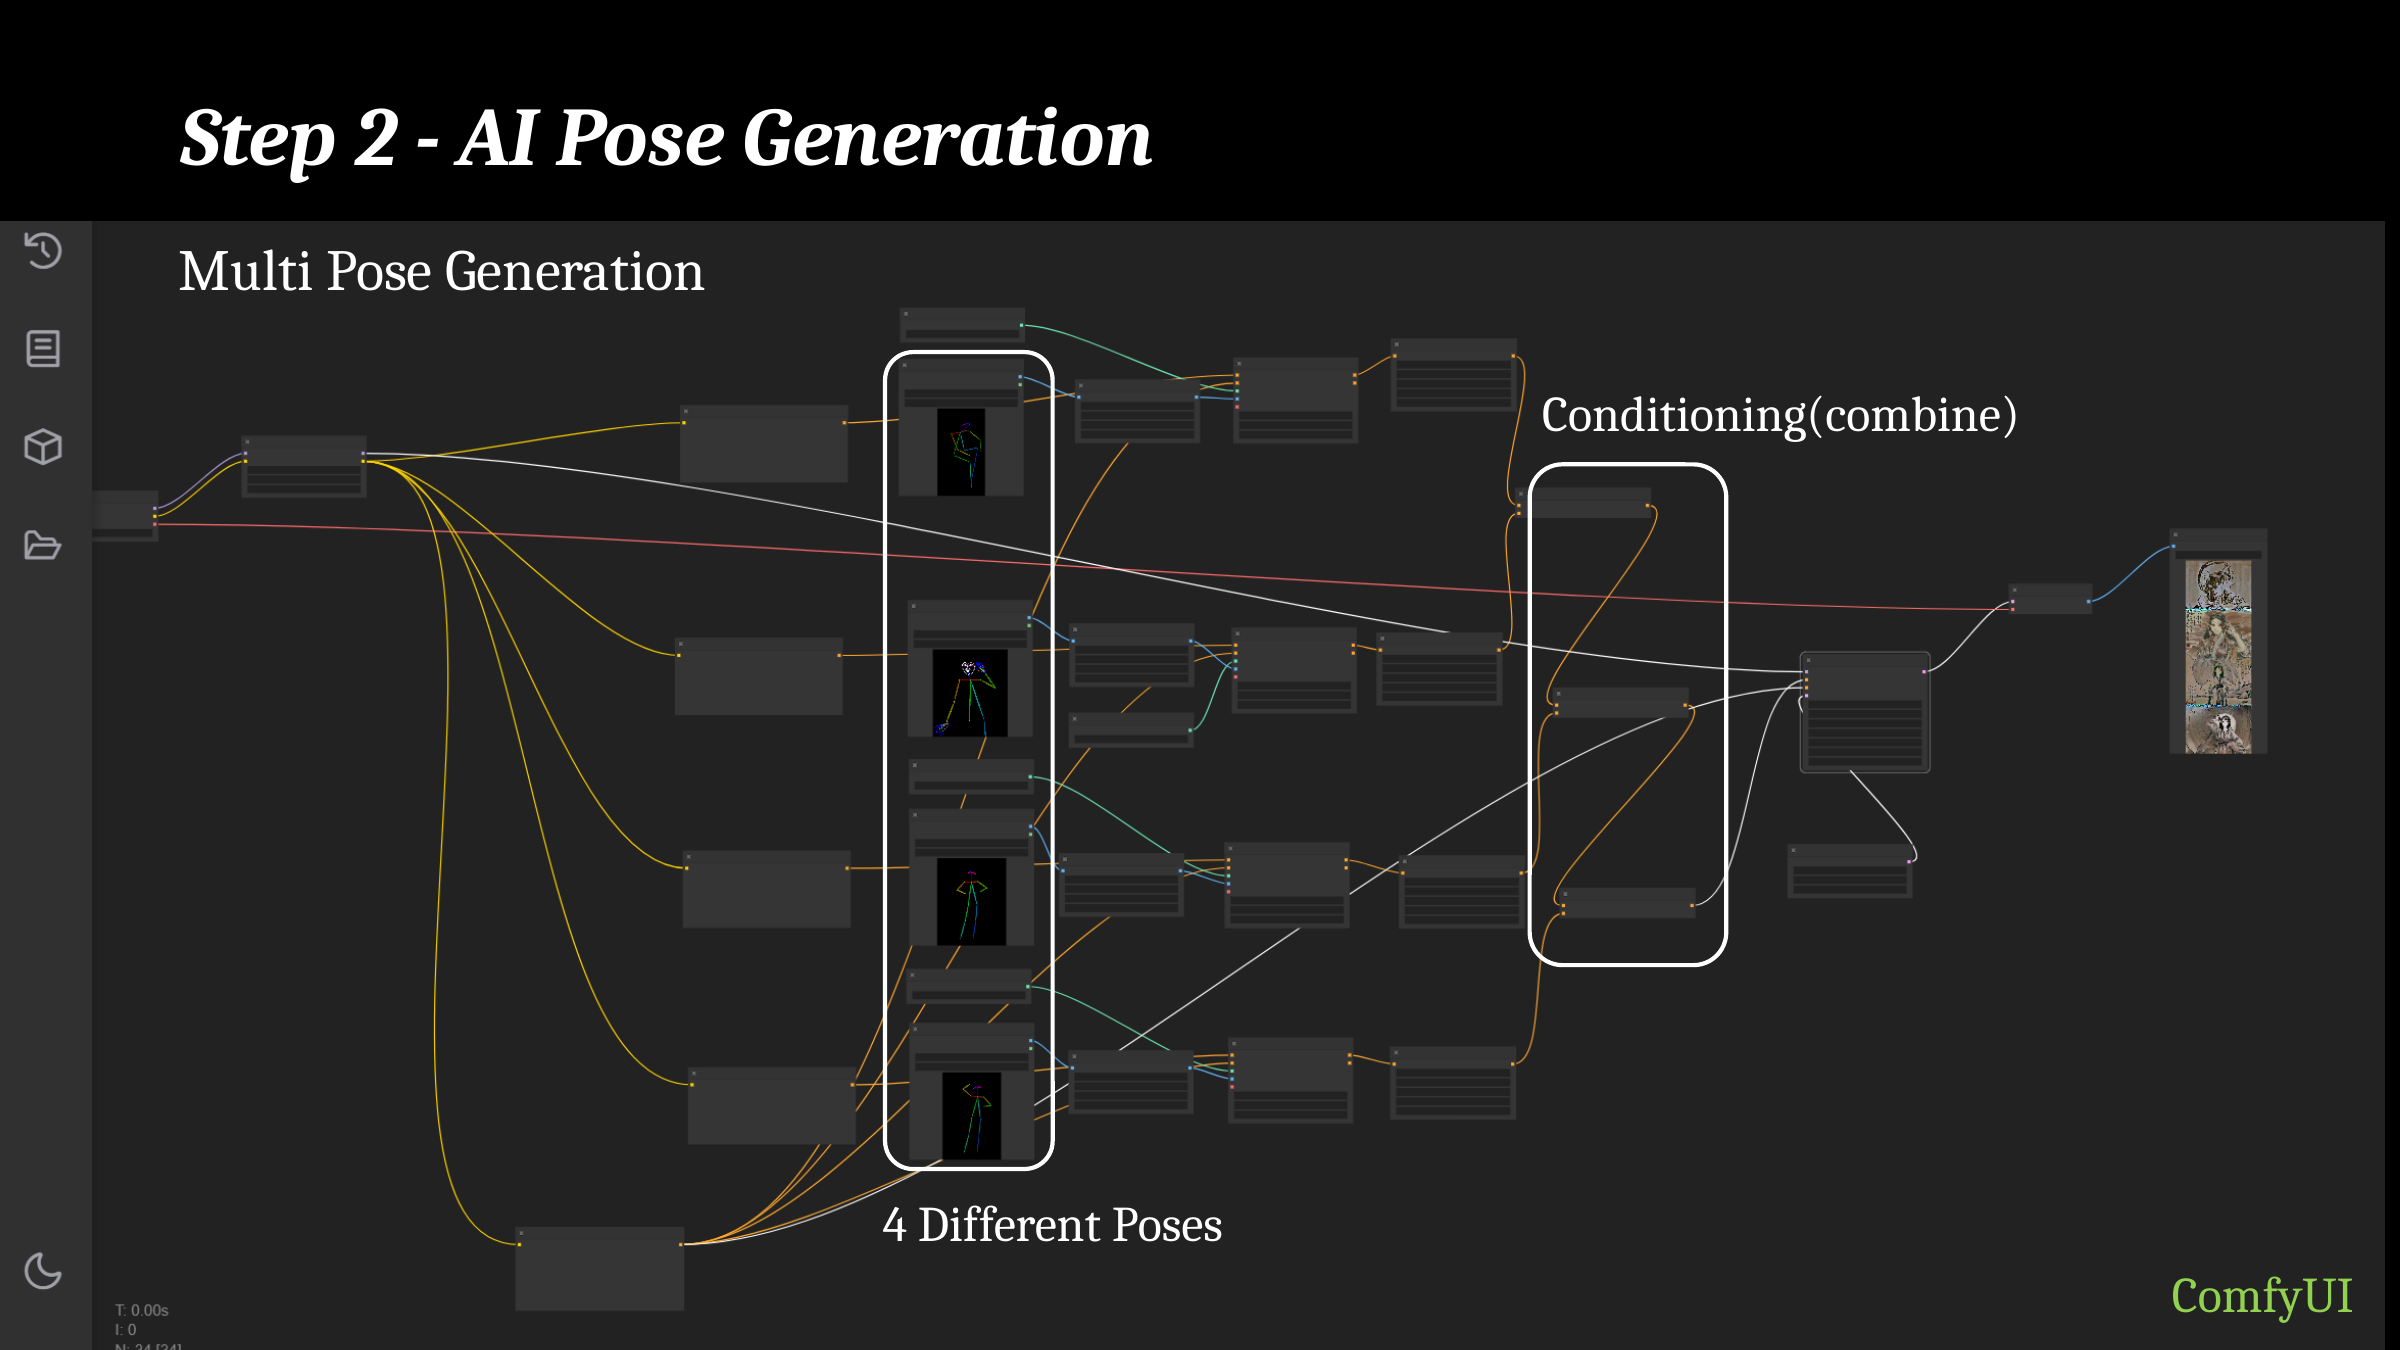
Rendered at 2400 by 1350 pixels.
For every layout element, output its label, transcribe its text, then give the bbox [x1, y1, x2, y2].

text_box Step 2 - AI Pose Generation [165, 75, 1170, 190]
picture [0, 220, 2386, 1350]
